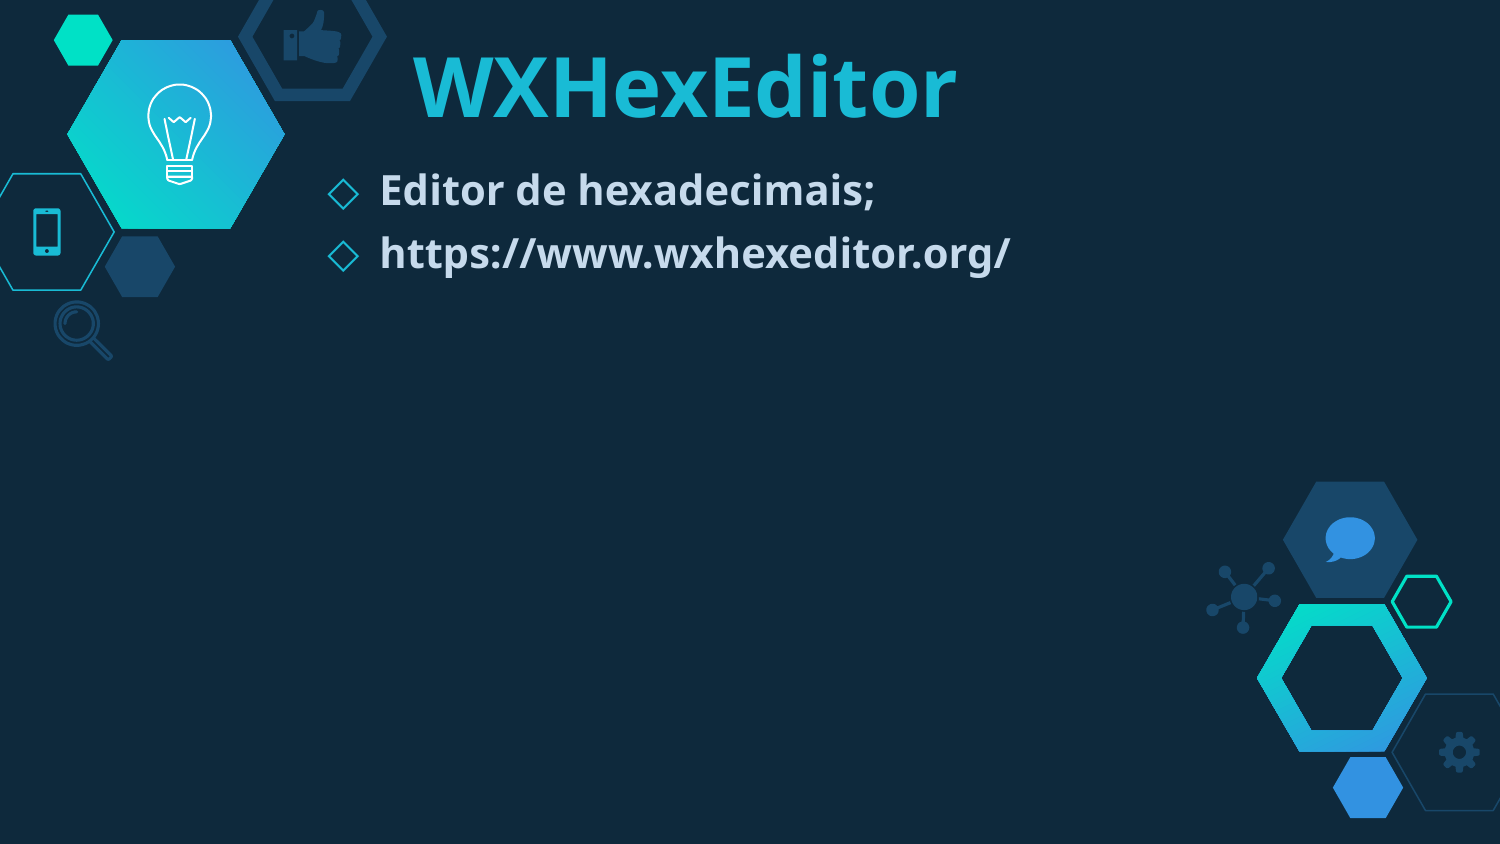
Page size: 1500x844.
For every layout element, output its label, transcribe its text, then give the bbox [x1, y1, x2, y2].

list Editor de hexadecimais; https://www.wxhexeditor.org/ [289, 149, 1325, 776]
title WXHexEditor [398, 43, 1325, 149]
